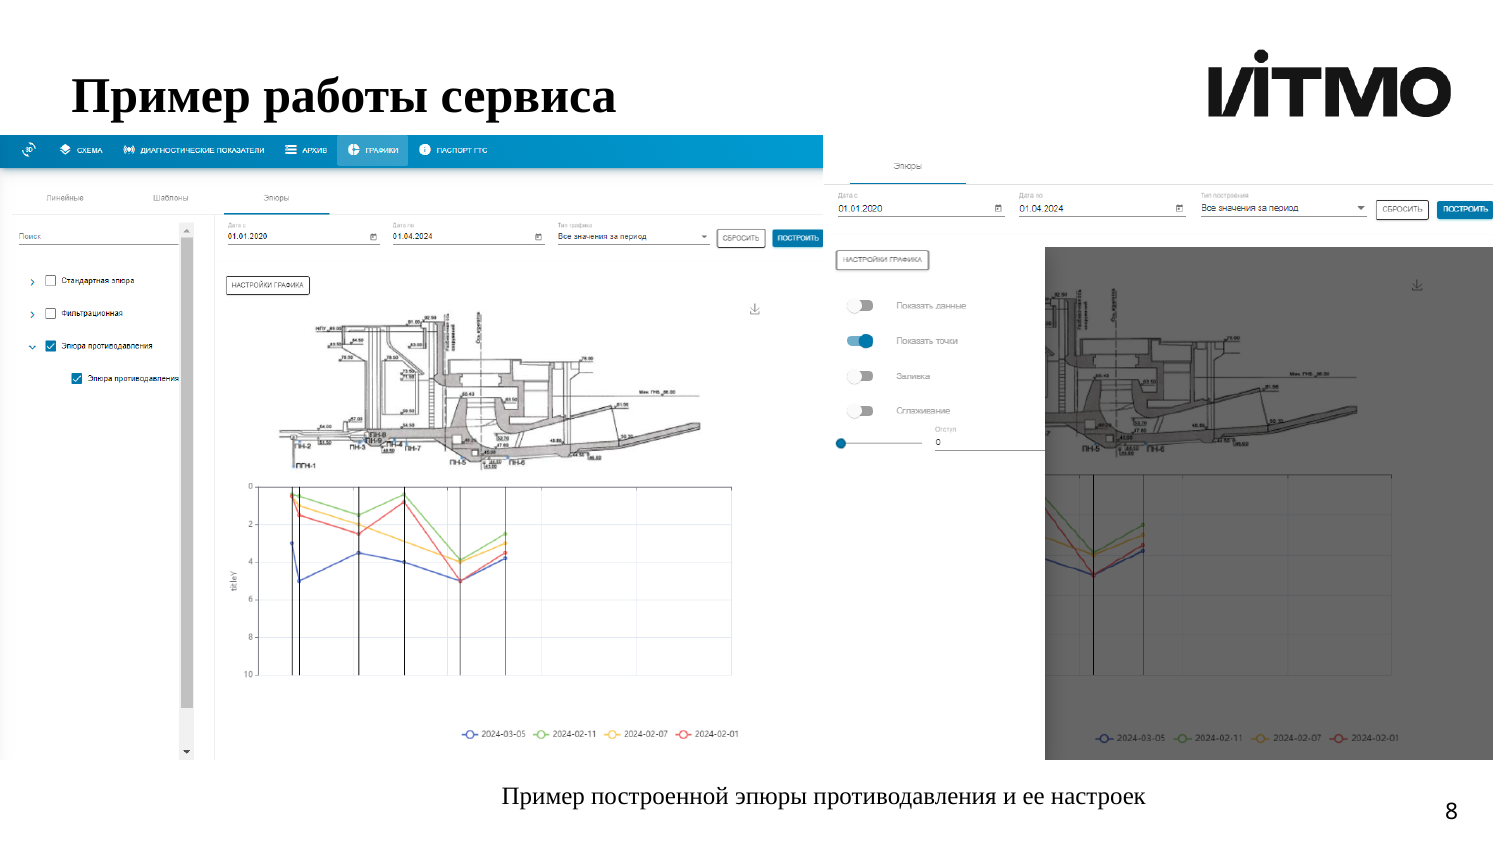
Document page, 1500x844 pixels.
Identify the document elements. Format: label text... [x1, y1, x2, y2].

text_box Пример построенной эпюры противодавления и ее настроек [494, 772, 1155, 817]
picture [338, 134, 407, 165]
picture [420, 145, 430, 154]
list 8 [1412, 791, 1491, 835]
picture [0, 0, 1500, 844]
title Пример работы сервиса [63, 48, 1095, 133]
